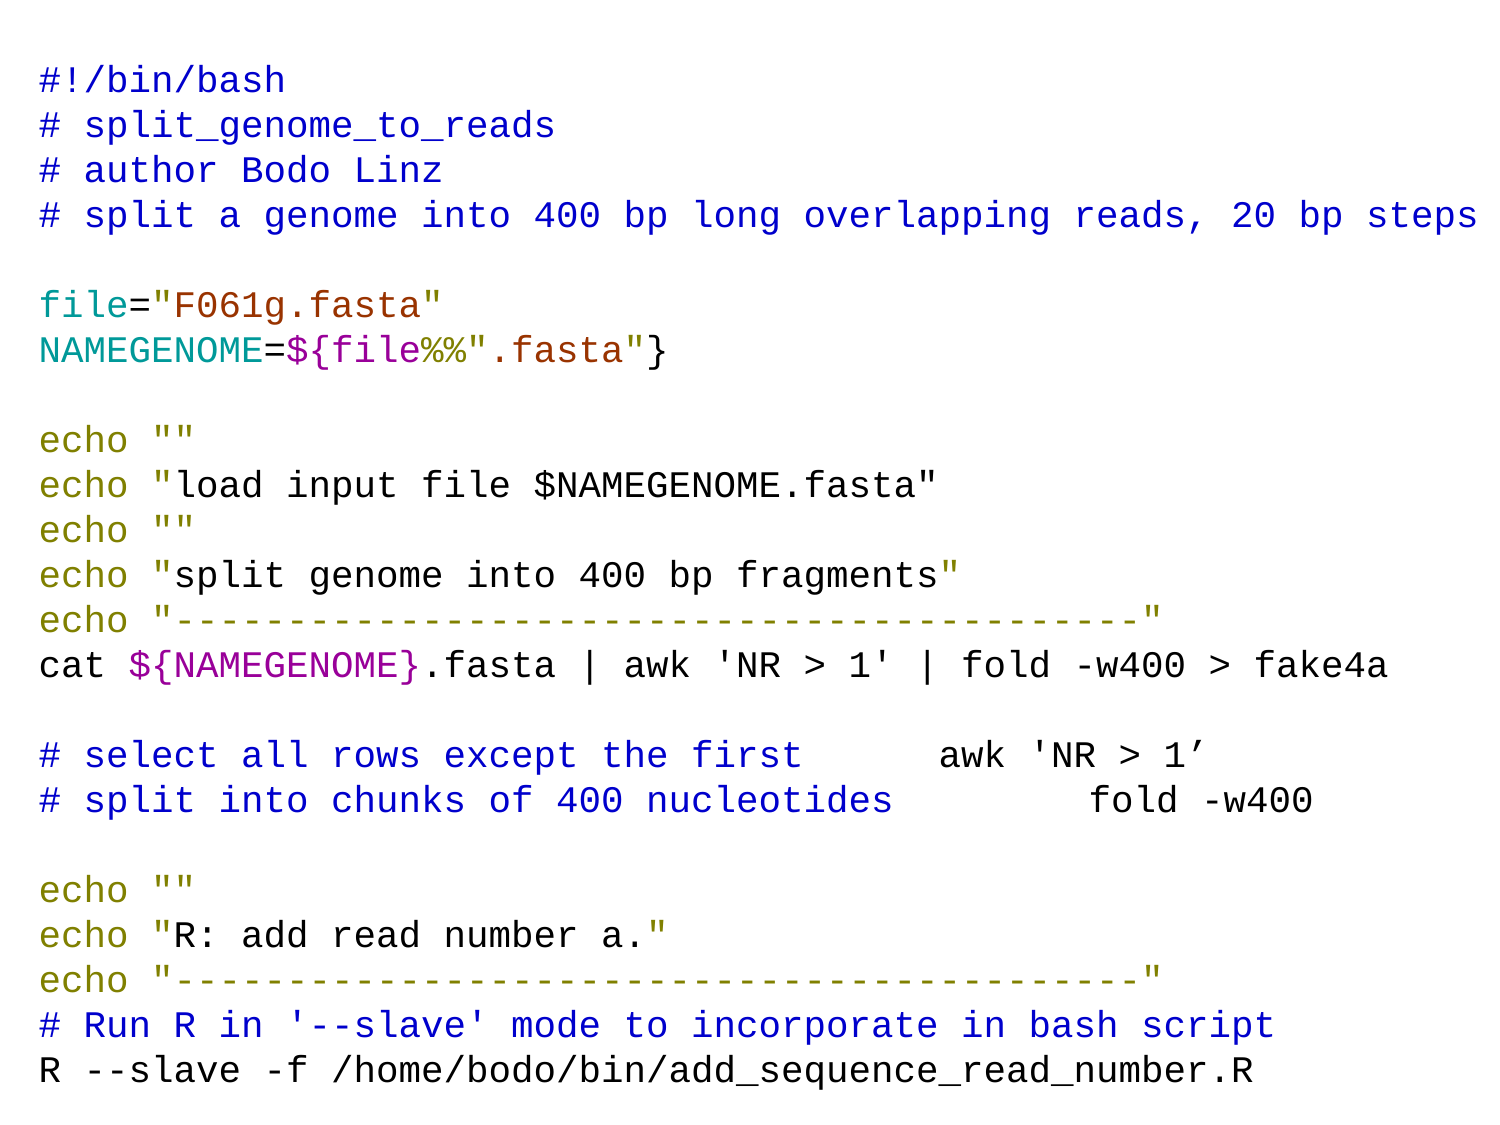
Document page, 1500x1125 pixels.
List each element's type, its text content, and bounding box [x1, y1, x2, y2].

text_box #!/bin/bash # split_genome_to_reads # author Bodo Linz # split a genome into 400 bp long overlapping reads, 20 bp steps file="F061g.fasta" NAMEGENOME=${file%%".fasta"} echo "" echo "load input file $NAMEGENOME.fasta" echo "" echo "split genome into 400 bp fragments" echo "-------------------------------------------" cat ${NAMEGENOME}.fasta | awk 'NR > 1' | fold -w400 > fake4a # select all rows except the first awk 'NR > 1’ # split into chunks of 400 nucleotides fold -w400 echo "" echo "R: add read number a." echo "-------------------------------------------" # Run R in '--slave' mode to incorporate in bash script R --slave -f /home/bodo/bin/add_sequence_read_number.R [24, 47, 1500, 1098]
